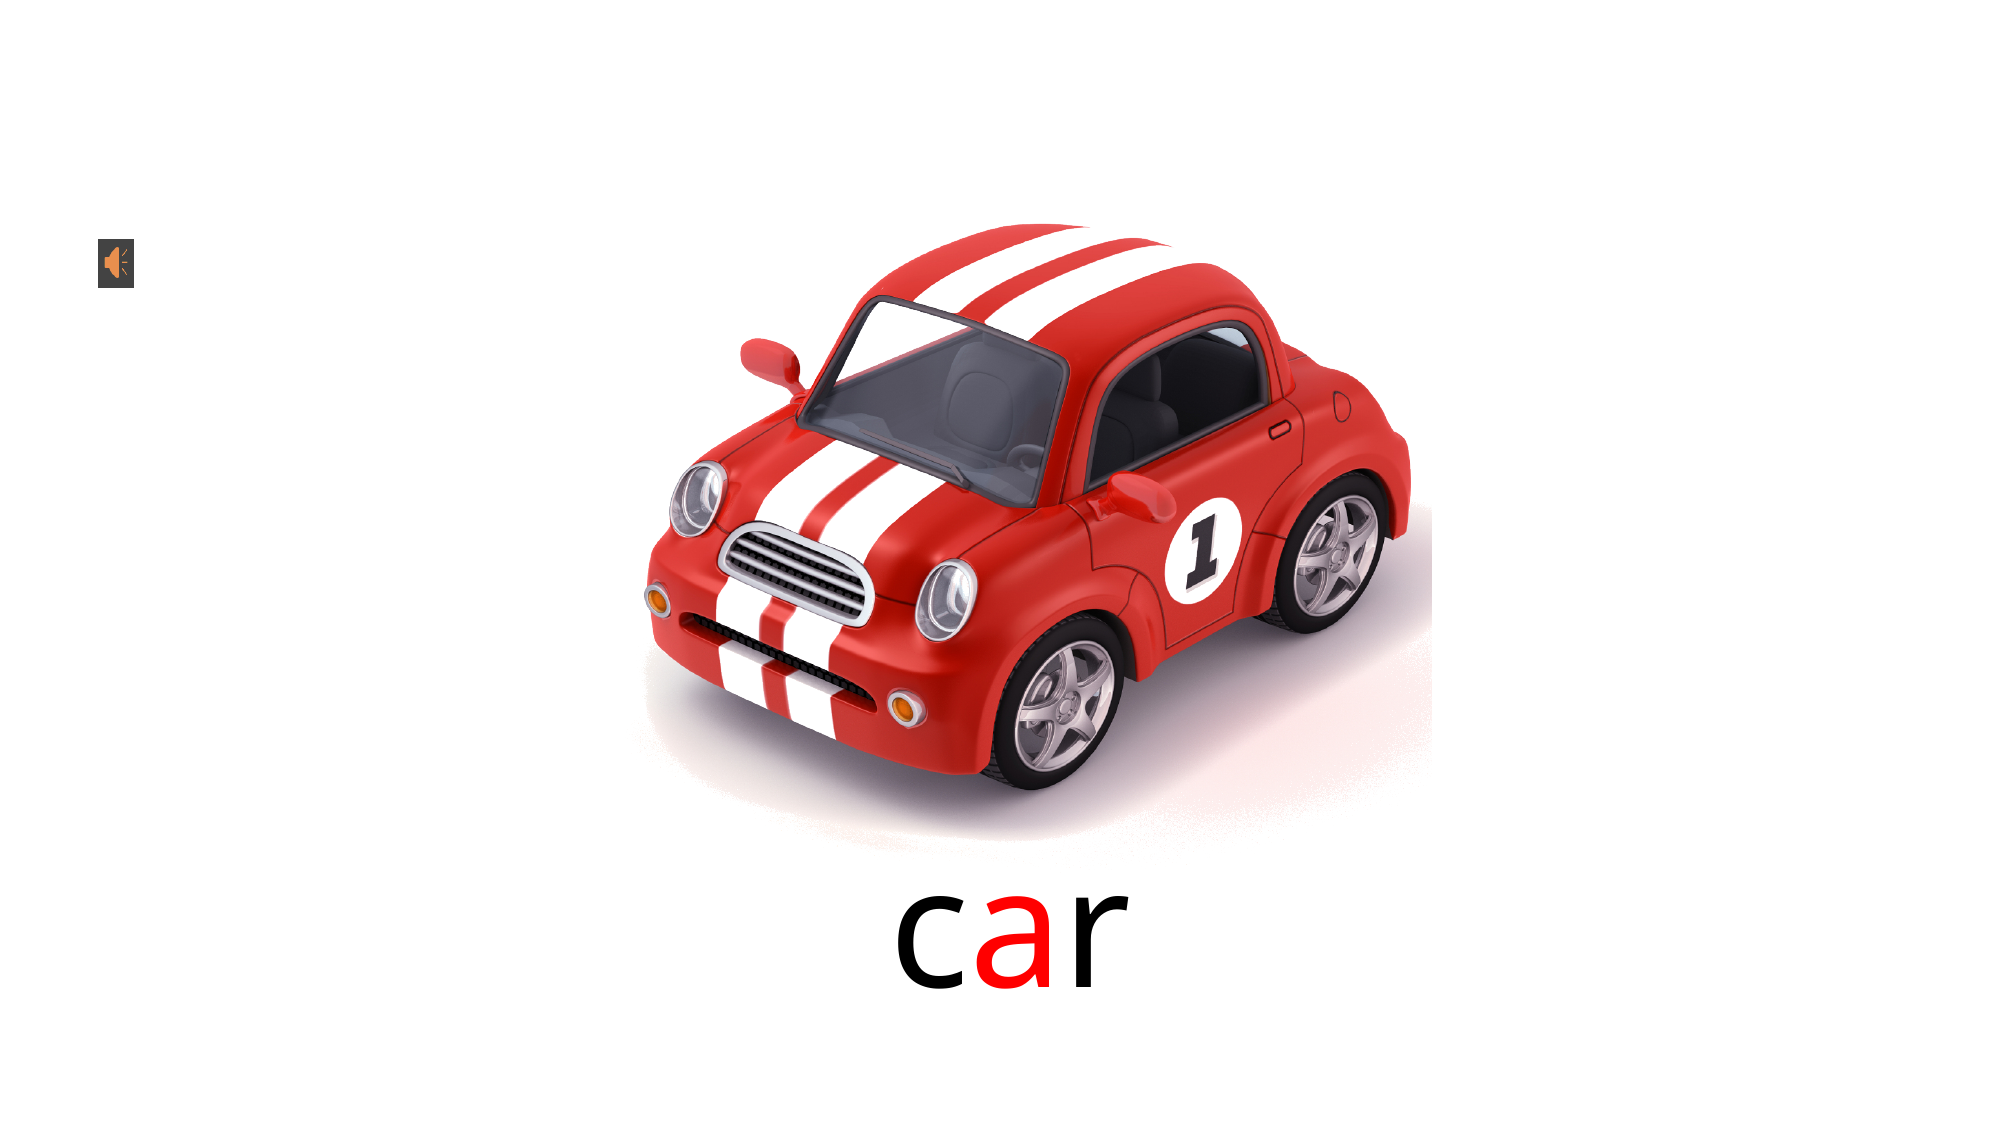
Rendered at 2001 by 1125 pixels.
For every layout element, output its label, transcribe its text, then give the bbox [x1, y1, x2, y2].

picture [605, 143, 1432, 906]
picture [96, 237, 136, 290]
text_box car [874, 906, 1368, 1041]
